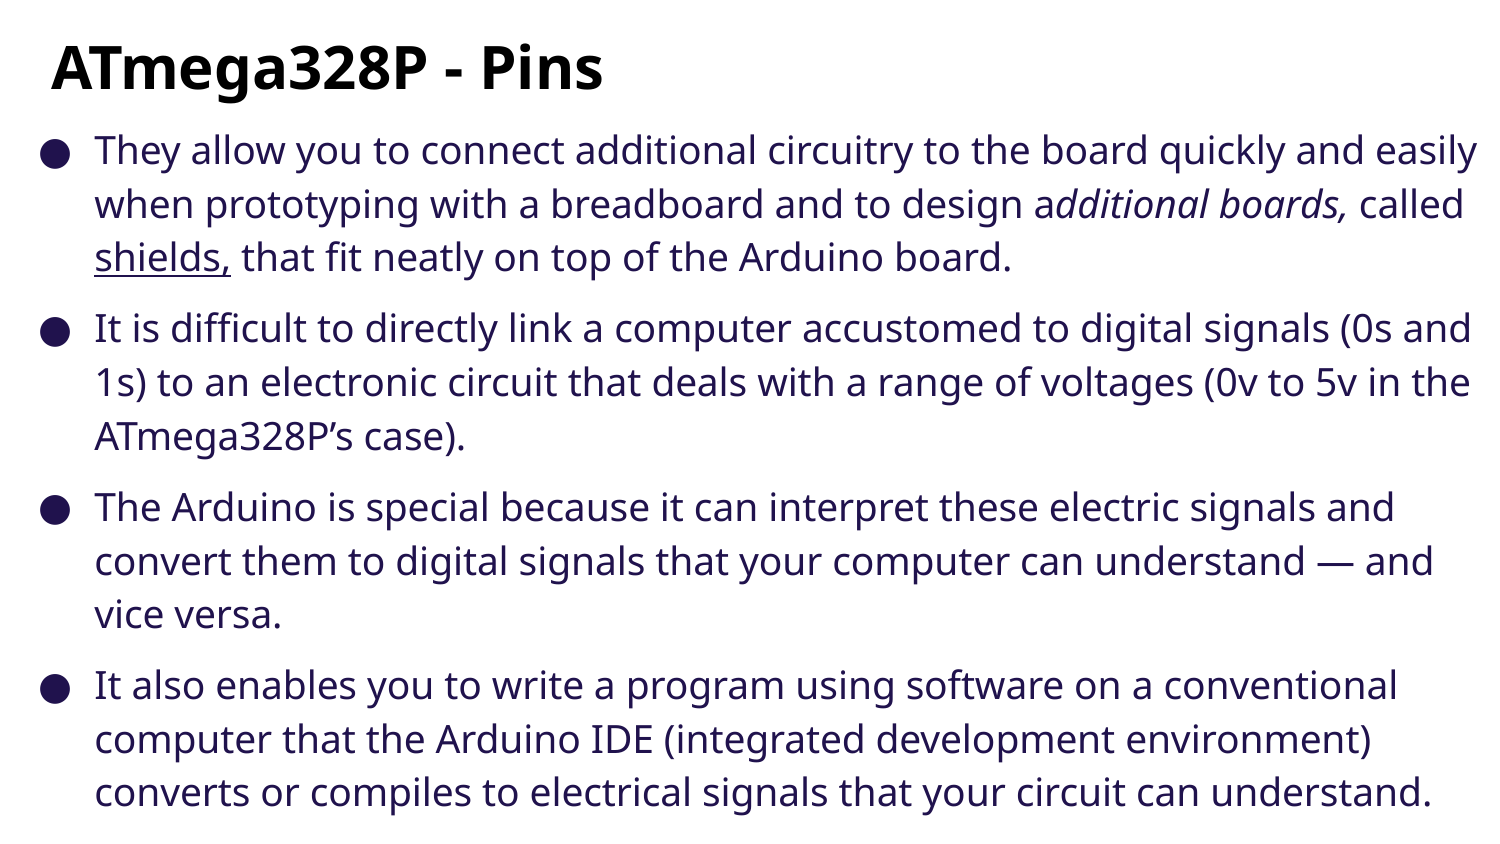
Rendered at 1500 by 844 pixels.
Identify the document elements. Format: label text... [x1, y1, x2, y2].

list They allow you to connect additional circuitry to the board quickly and easily when prototyping with a breadboard and to design additional boards, called shields, that fit neatly on top of the Arduino board. It is difficult to directly link a computer accustomed to digital signals (0s and 1s) to an electronic circuit that deals with a range of voltages (0v to 5v in the ATmega328P’s case). The Arduino is special because it can interpret these electric signals and convert them to digital signals that your computer can understand — and vice versa. It also enables you to write a program using software on a conventional computer that the Arduino IDE (integrated development environment) converts or compiles to electrical signals that your circuit can understand. [24, 103, 1484, 835]
title ATmega328P - Pins [51, 14, 1449, 103]
